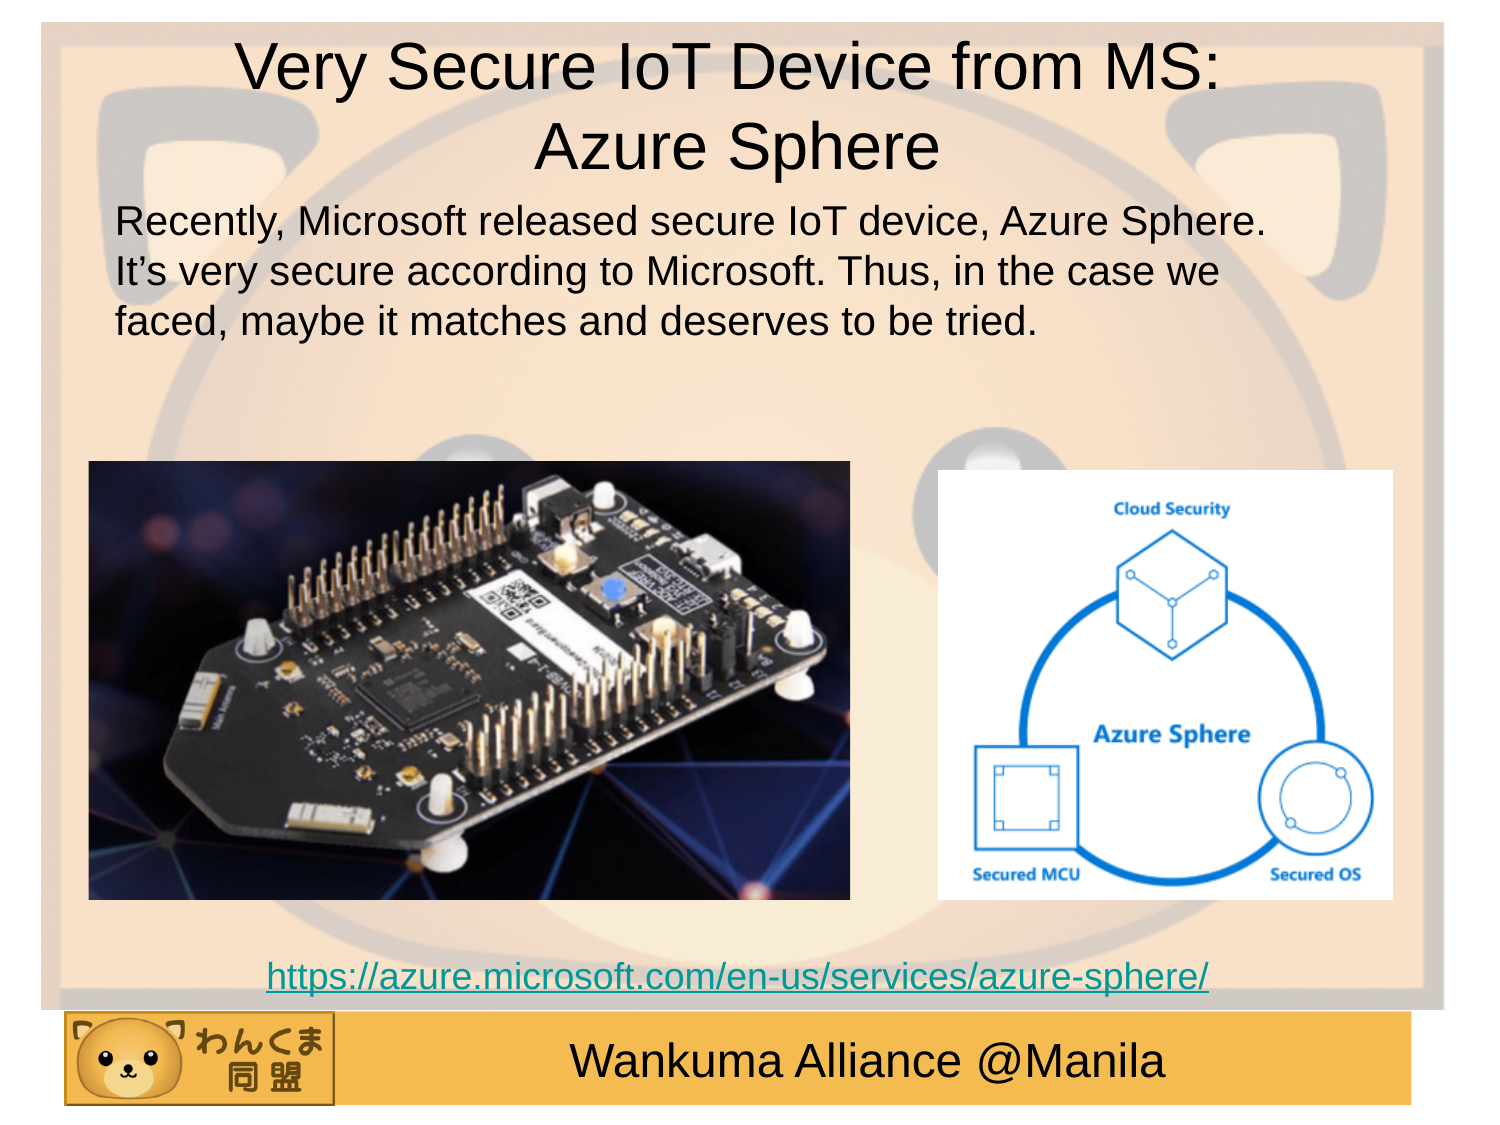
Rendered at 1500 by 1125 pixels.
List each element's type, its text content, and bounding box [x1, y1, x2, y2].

title Very Secure IoT Device from MS: Azure Sphere [58, 44, 1419, 162]
picture [41, 22, 1447, 1010]
picture [64, 1011, 335, 1106]
text_box https://azure.microsoft.com/en-us/services/azure-sphere/ [251, 944, 1418, 1004]
text_box Recently, Microsoft released secure IoT device, Azure Sphere. It’s very secure according to Microsoft. Thus, in the case we faced, maybe it matches and deserves to be tried. [100, 186, 1309, 352]
